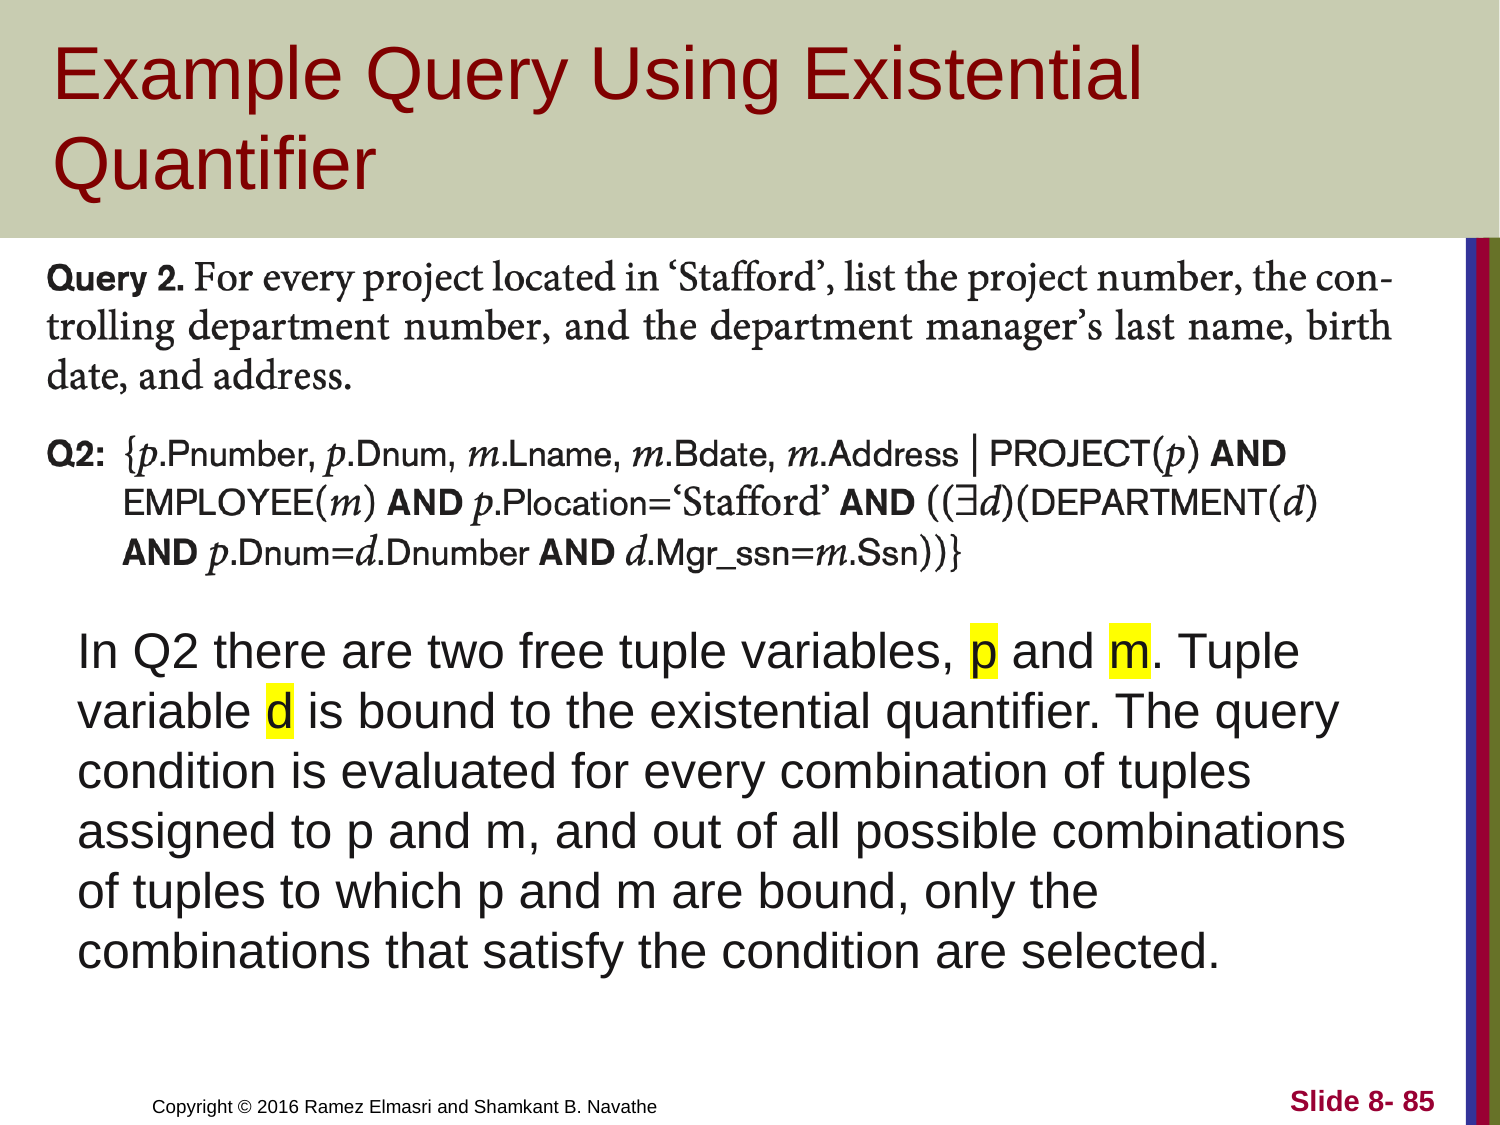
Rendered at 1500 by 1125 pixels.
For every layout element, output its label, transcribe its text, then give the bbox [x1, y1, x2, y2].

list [37, 249, 1399, 581]
text_box In Q2 there are two free tuple variables, p and m. Tuple variable d is bound to the existential quantifier. The query condition is evaluated for every combination of tuples assigned to p and m, and out of all possible combinations of tuples to which p and m are bound, only the combinations that satisfy the condition are selected. [62, 610, 1400, 1046]
title Example Query Using Existential Quantifier [37, 49, 1317, 213]
slide_number Slide 8- 85 [1137, 1049, 1451, 1125]
